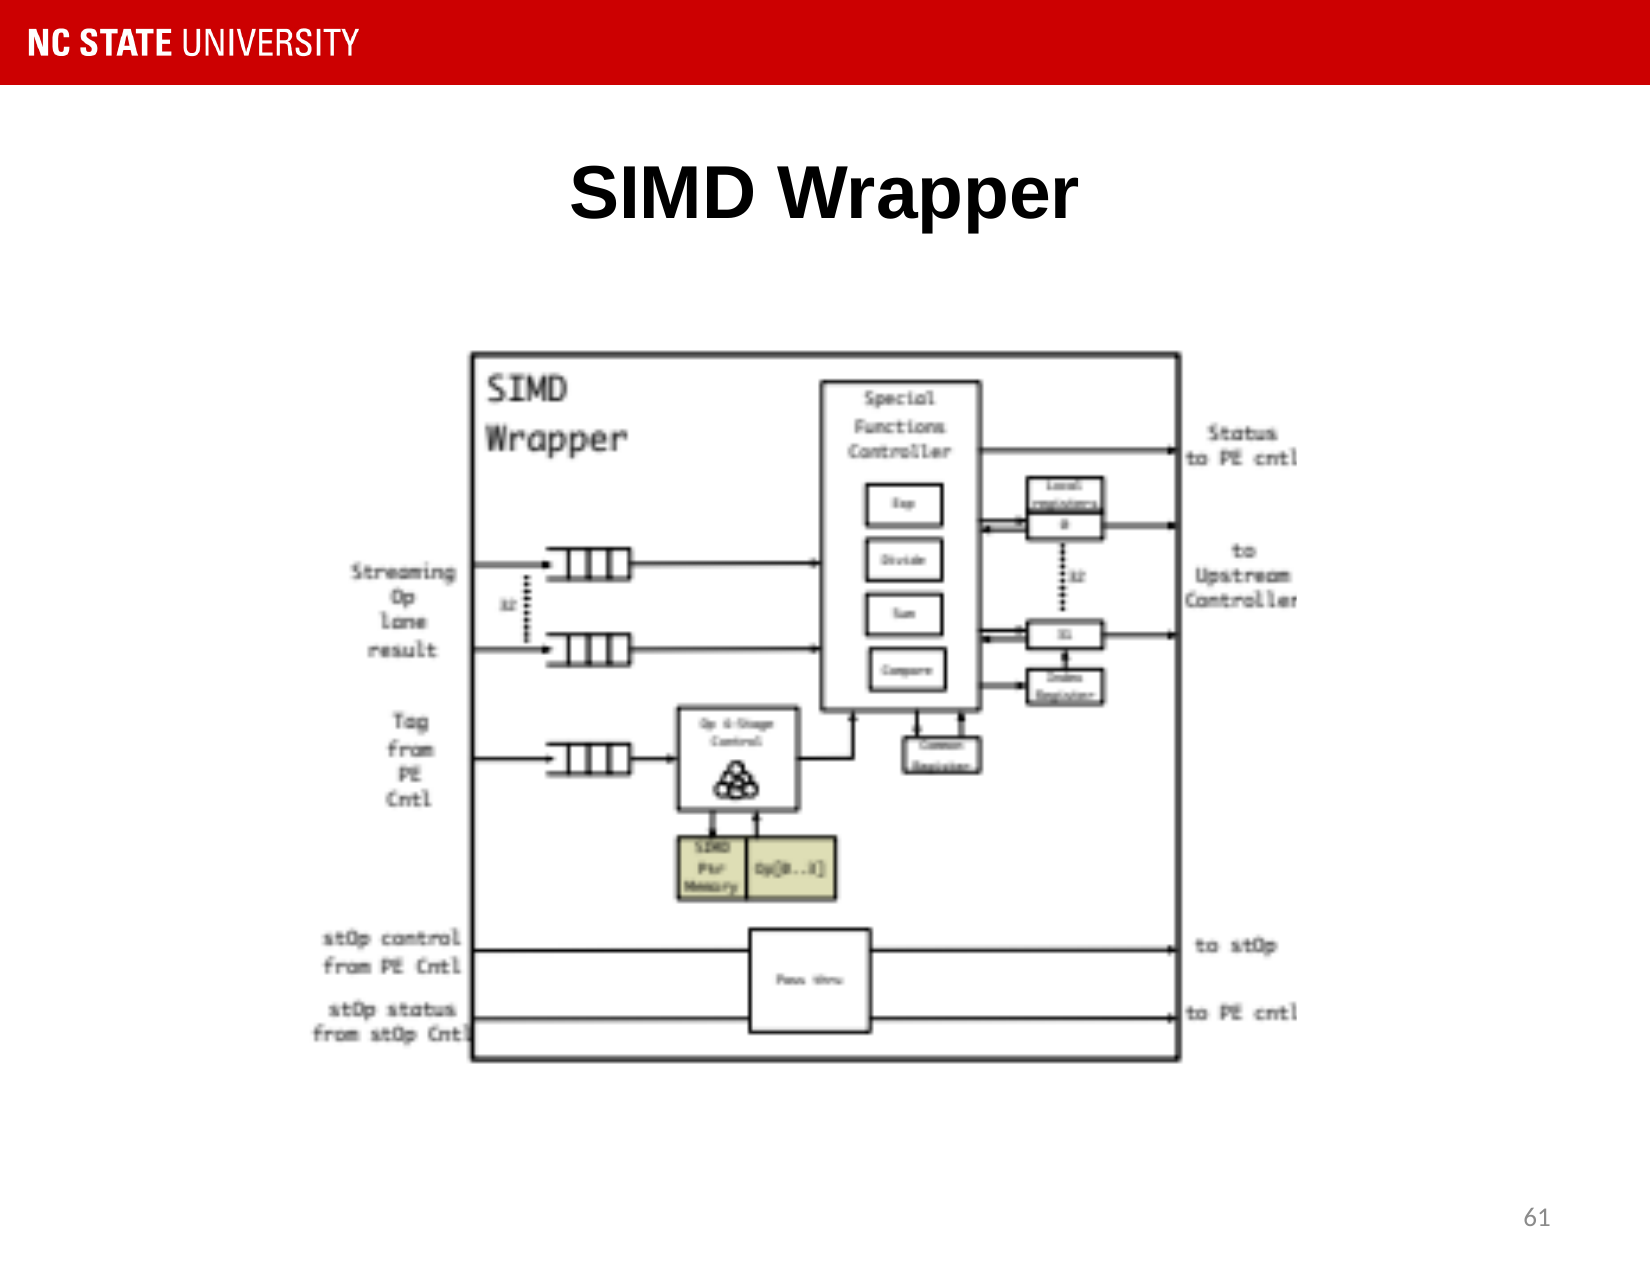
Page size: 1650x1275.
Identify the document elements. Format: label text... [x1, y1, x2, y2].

picture [0, 0, 1650, 85]
picture [297, 341, 1297, 1068]
slide_number 61 [1182, 1181, 1568, 1250]
title SIMD Wrapper [82, 89, 1568, 288]
